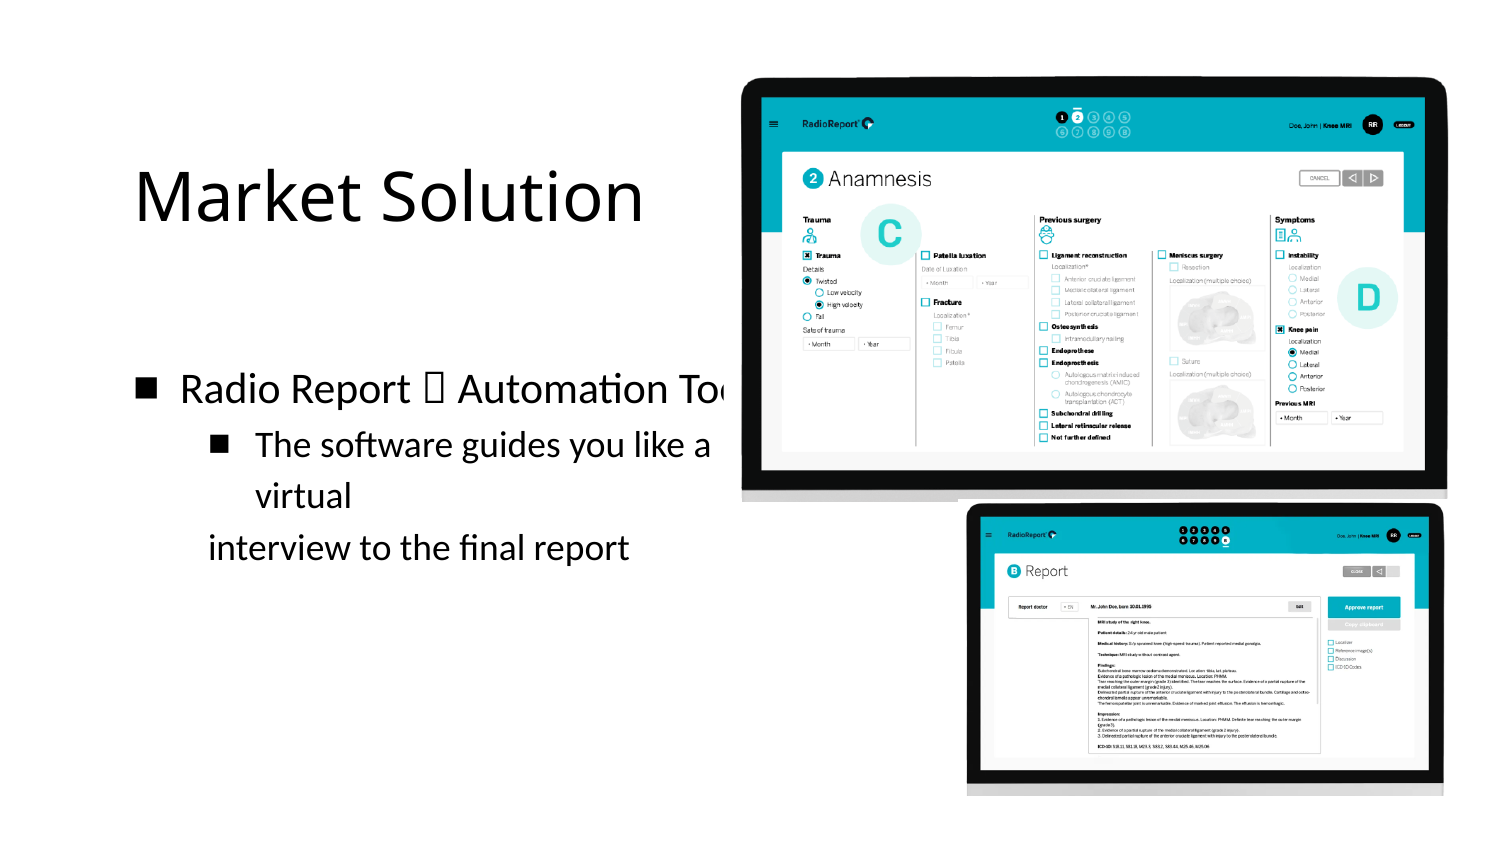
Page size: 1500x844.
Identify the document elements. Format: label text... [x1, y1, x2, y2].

list Radio Report  Automation Tool The software guides you like a virtual interview to the final report [118, 350, 790, 596]
picture [723, 68, 1477, 796]
title Market Solution [118, 147, 723, 326]
